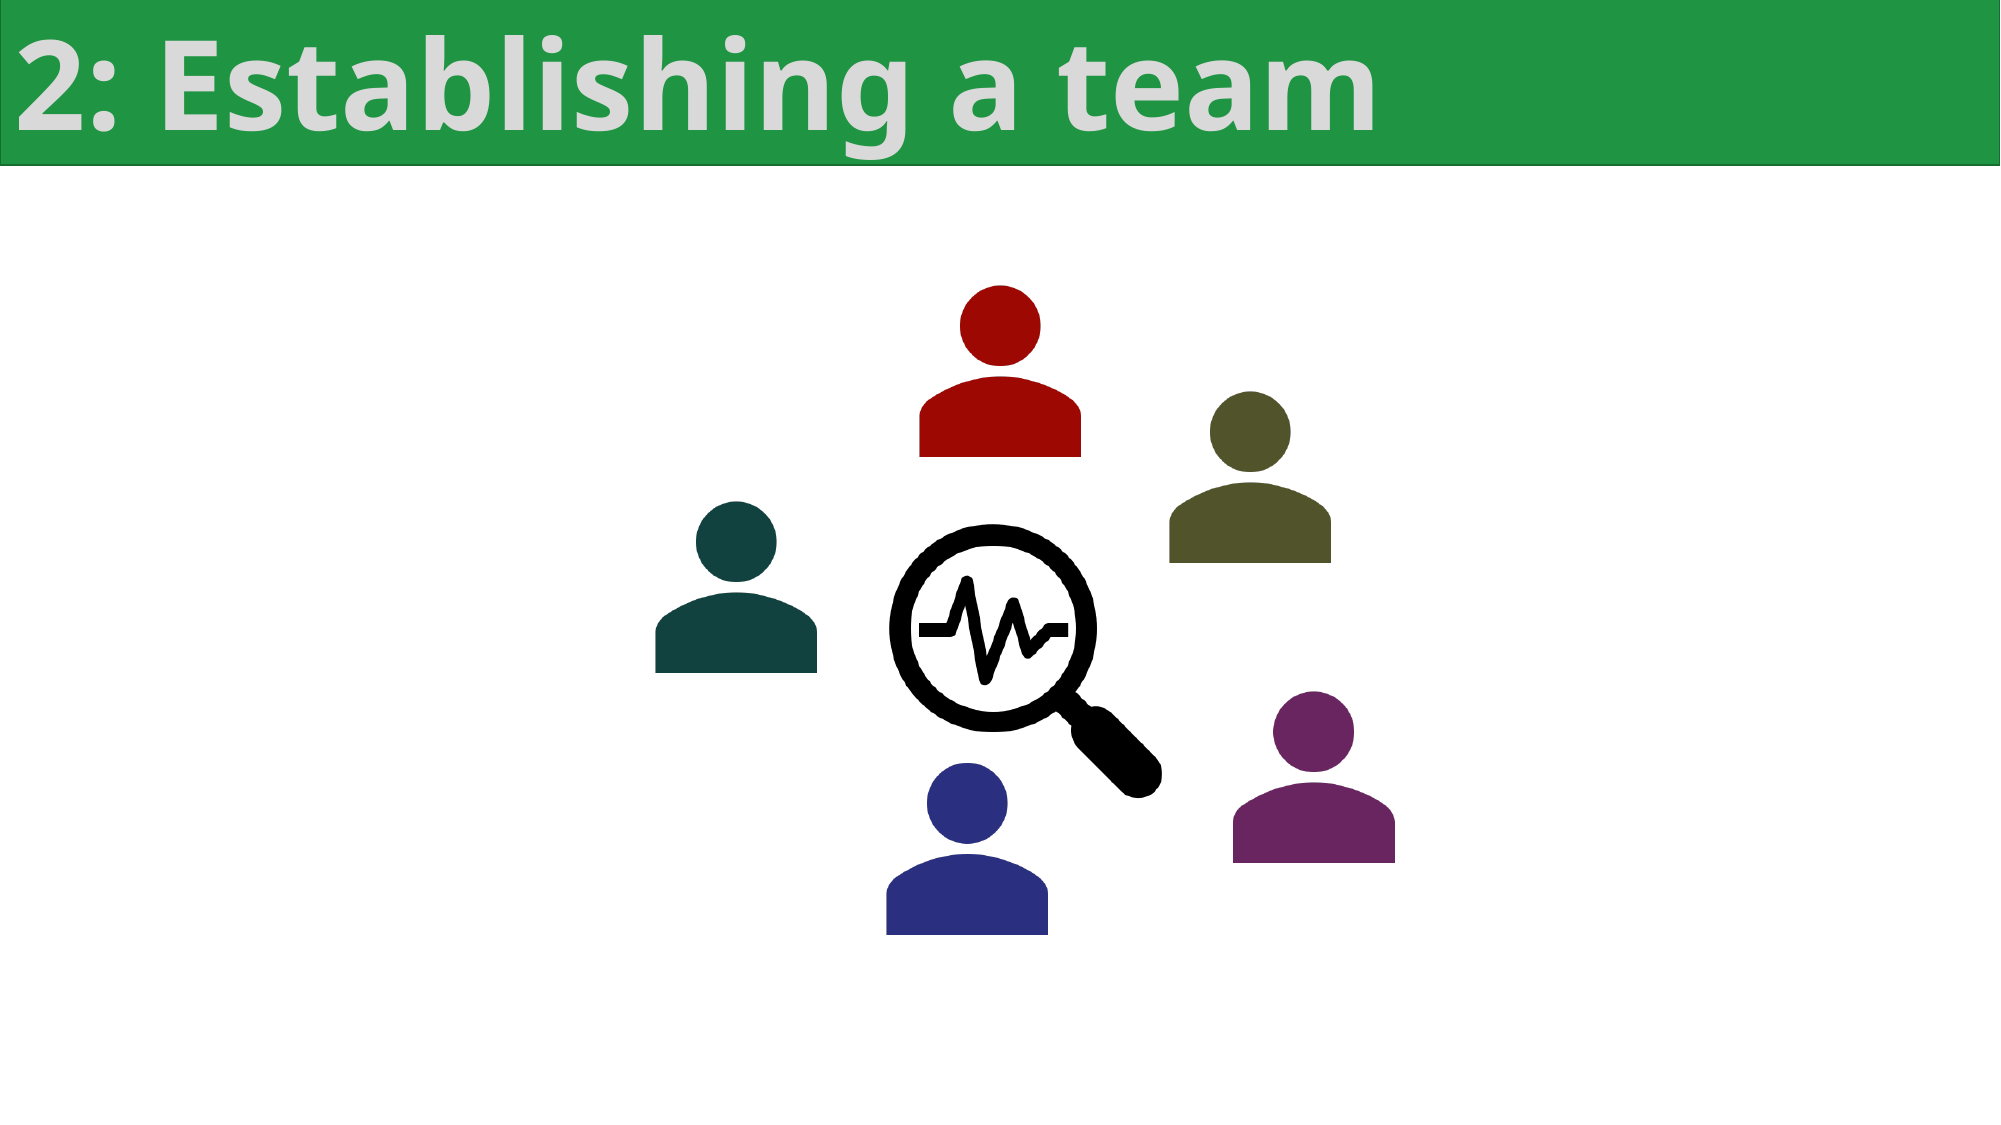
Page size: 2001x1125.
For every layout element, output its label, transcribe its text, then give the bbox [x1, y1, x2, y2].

picture [615, 466, 857, 708]
picture [879, 250, 1121, 493]
text_box [0, 0, 2000, 166]
picture [846, 356, 1435, 970]
text_box 2: Establishing a team [0, 0, 1693, 163]
